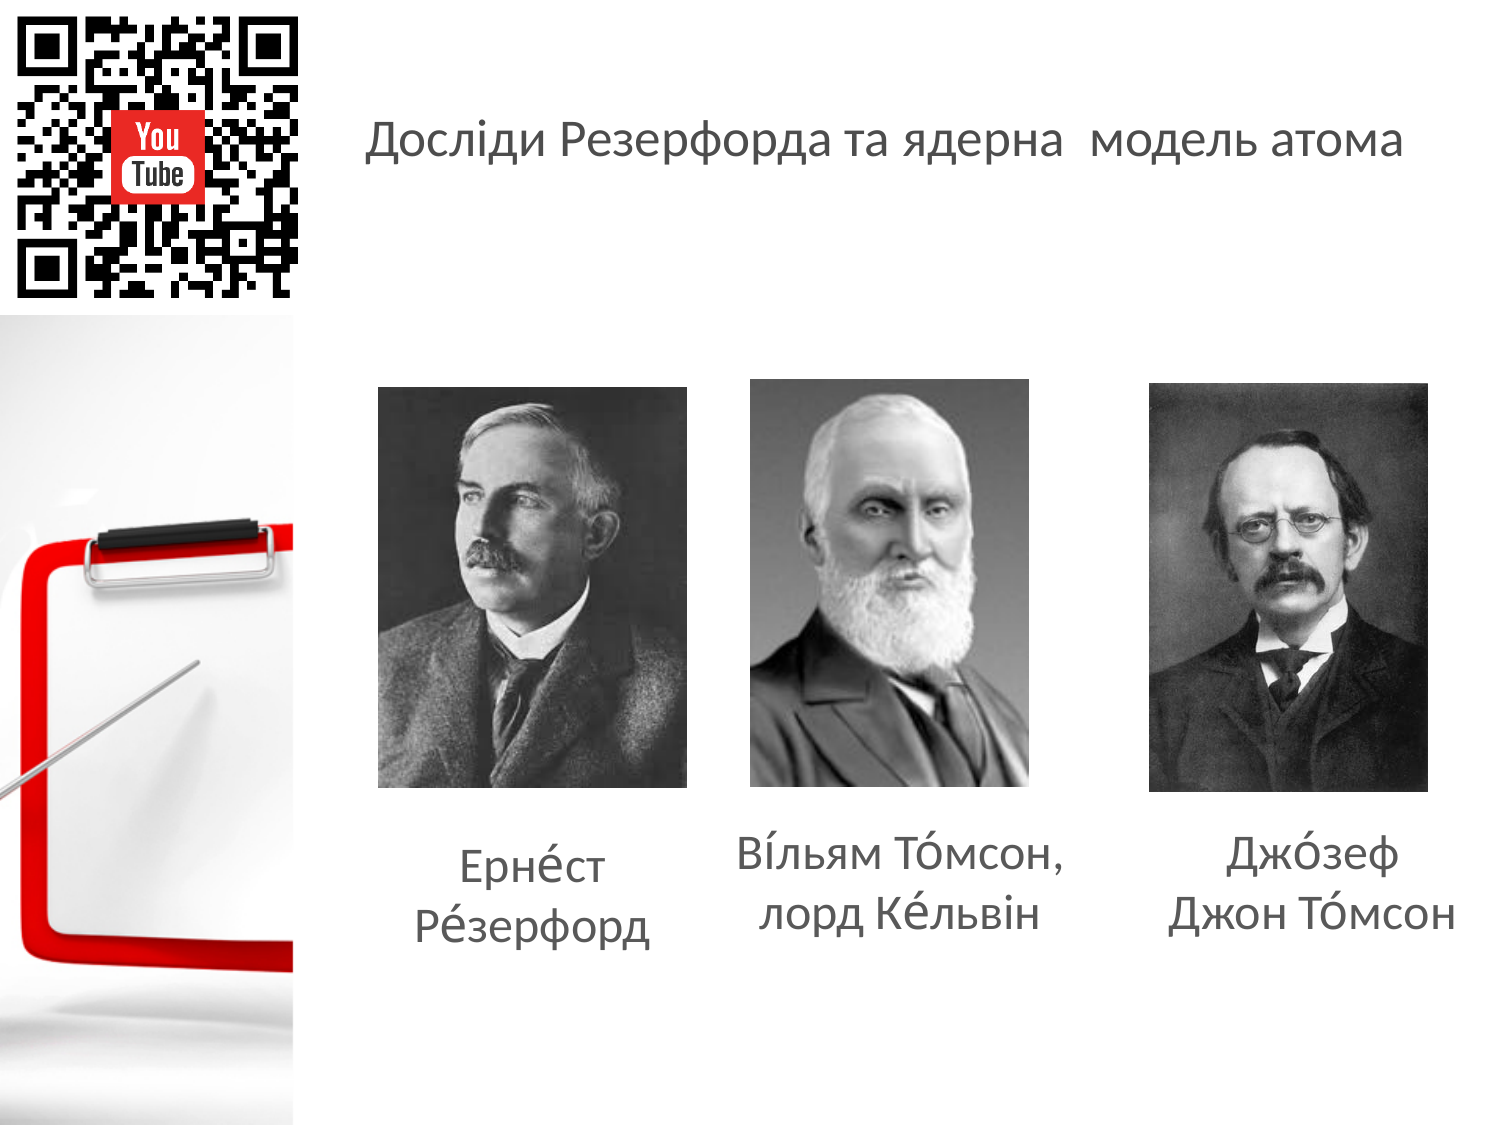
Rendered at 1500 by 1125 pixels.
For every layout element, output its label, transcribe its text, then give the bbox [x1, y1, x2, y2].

text_box Ві́льям То́мсон, лорд Ке́львін [718, 812, 1084, 948]
text_box Ерне́ст Ре́зерфорд [349, 824, 715, 960]
title Досліди Резерфорда та ядерна модель атома [350, 76, 1438, 195]
picture [0, 0, 1500, 1125]
text_box Джо́зеф Джон То́мсон [1149, 812, 1477, 948]
